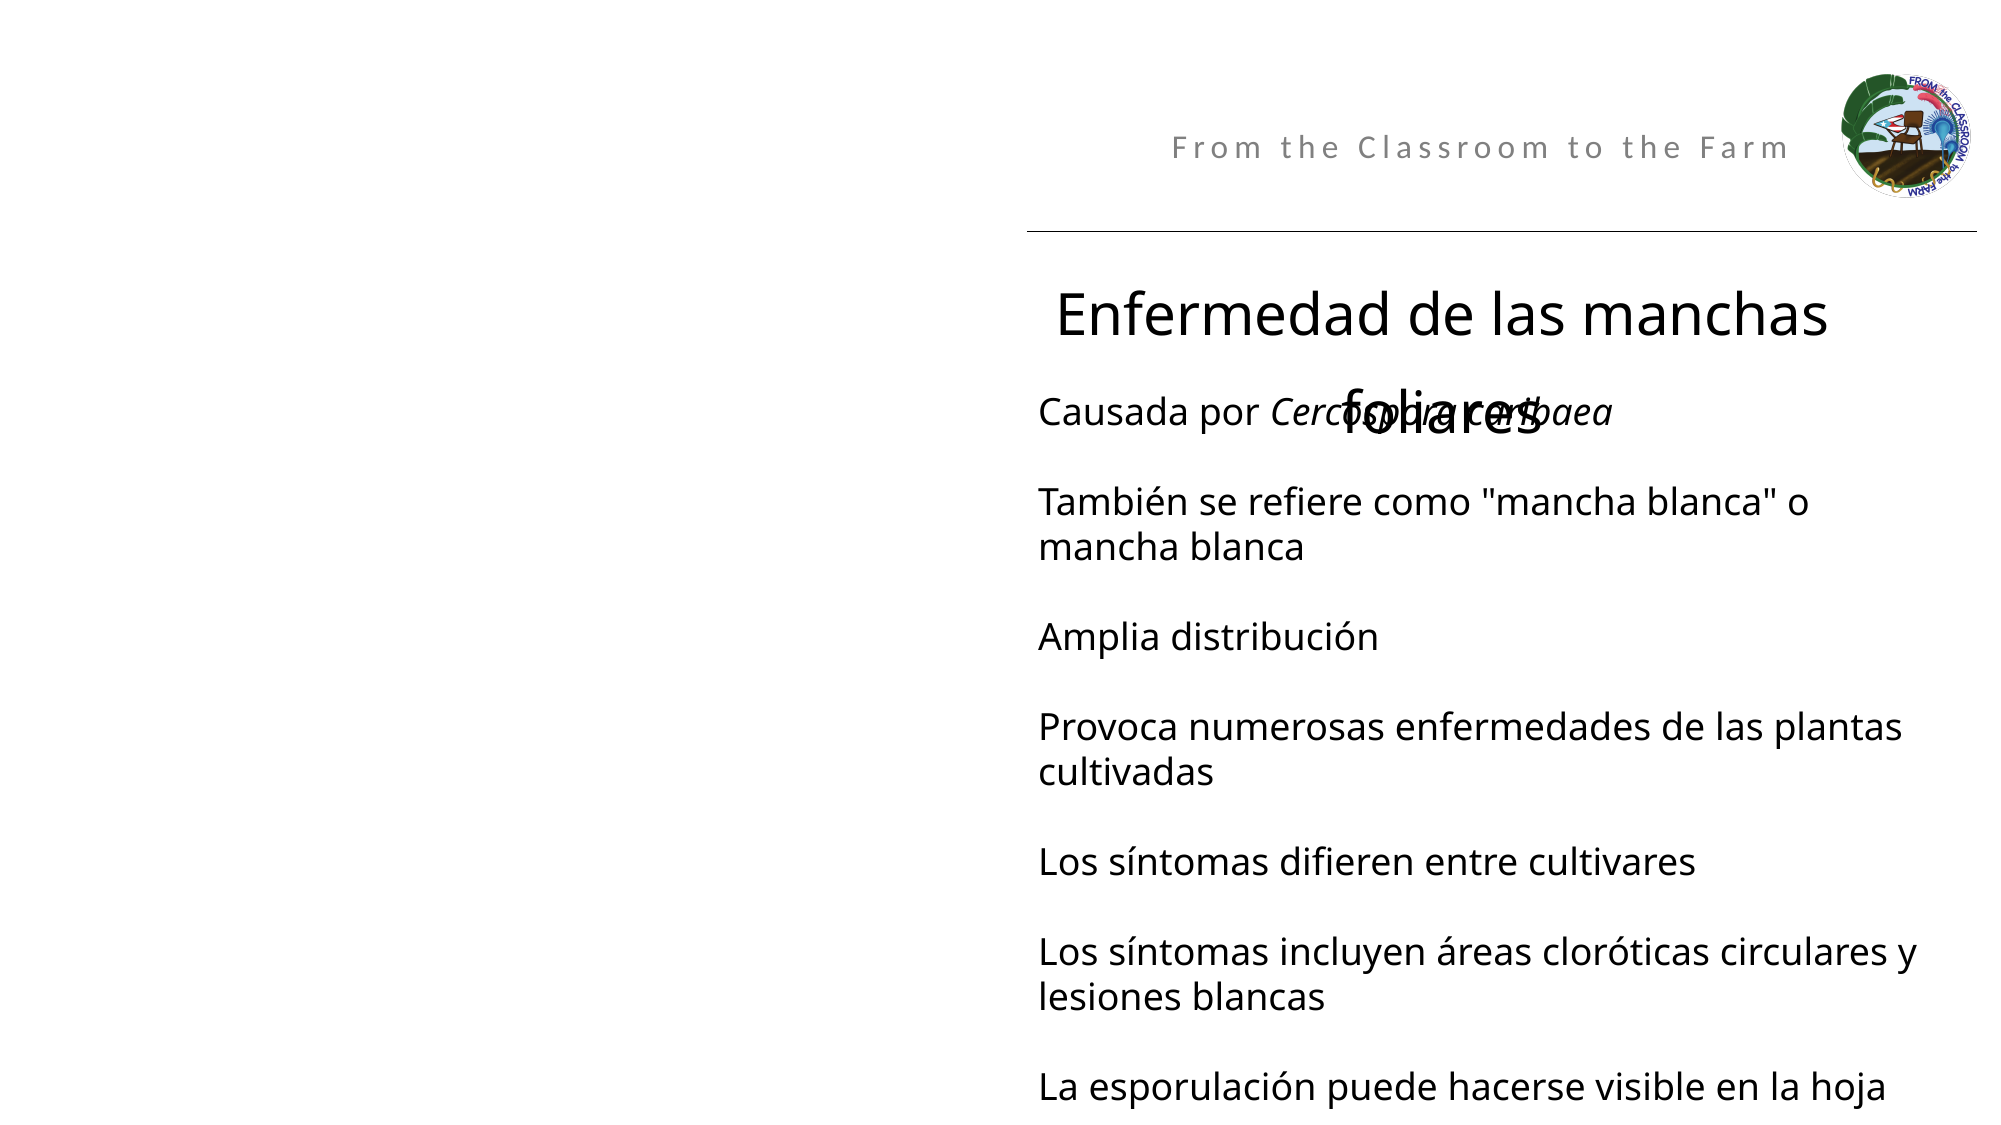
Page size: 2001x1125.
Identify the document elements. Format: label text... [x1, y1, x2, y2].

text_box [941, 58, 2000, 347]
text_box Causada por Cercospora caribaea También se refiere como "mancha blanca" o mancha blanca Amplia distribución Provoca numerosas enfermedades de las plantas cultivadas Los síntomas difieren entre cultivares Los síntomas incluyen áreas cloróticas circulares y lesiones blancas La esporulación puede hacerse visible en la hoja [1023, 380, 1962, 1115]
